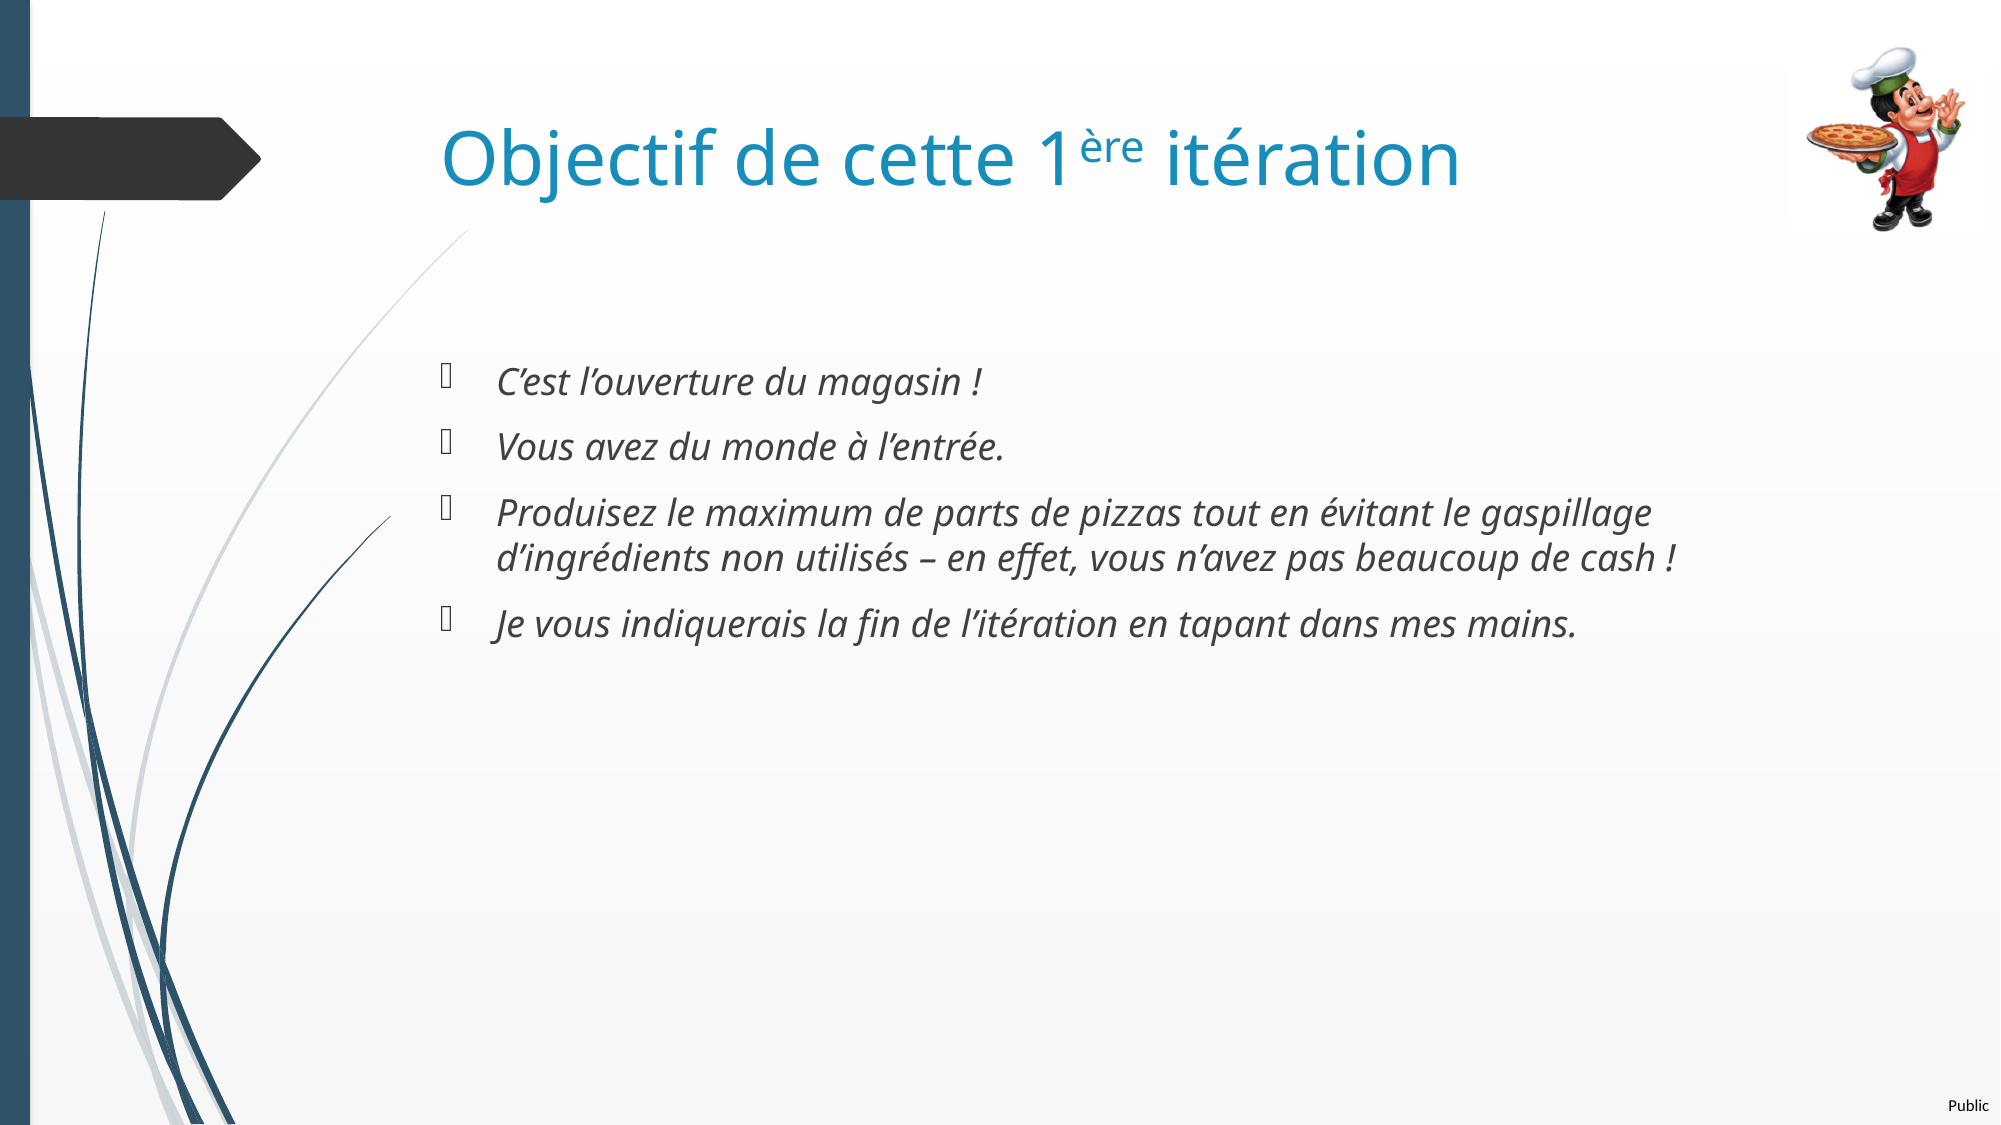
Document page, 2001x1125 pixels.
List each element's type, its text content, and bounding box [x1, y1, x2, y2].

title Objectif de cette 1ère itération [425, 102, 1888, 313]
picture [1788, 31, 1986, 232]
list C’est l’ouverture du magasin ! Vous avez du monde à l’entrée. Produisez le maximum de parts de pizzas tout en évitant le gaspillage d’ingrédients non utilisés – en effet, vous n’avez pas beaucoup de cash ! Je vous indiquerais la fin de l’itération en tapant dans mes mains. [424, 350, 1888, 970]
